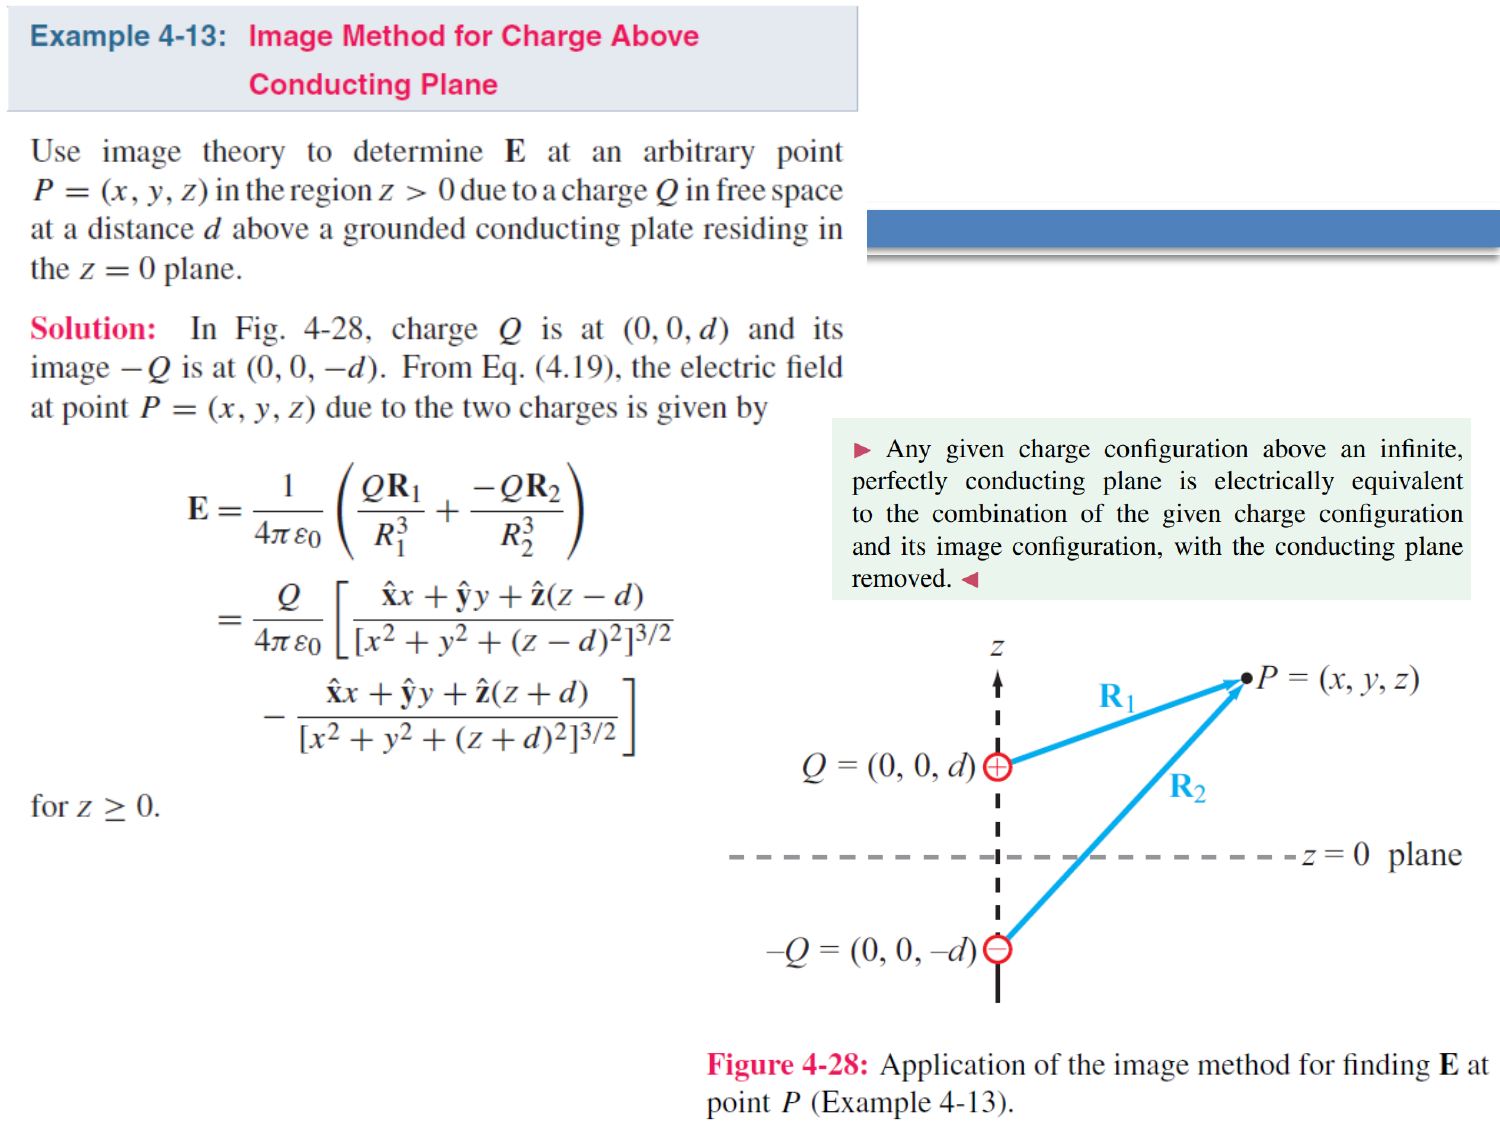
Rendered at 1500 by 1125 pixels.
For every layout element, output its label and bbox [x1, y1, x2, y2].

list [0, 0, 867, 838]
picture [832, 418, 1471, 601]
picture [702, 633, 1494, 1125]
